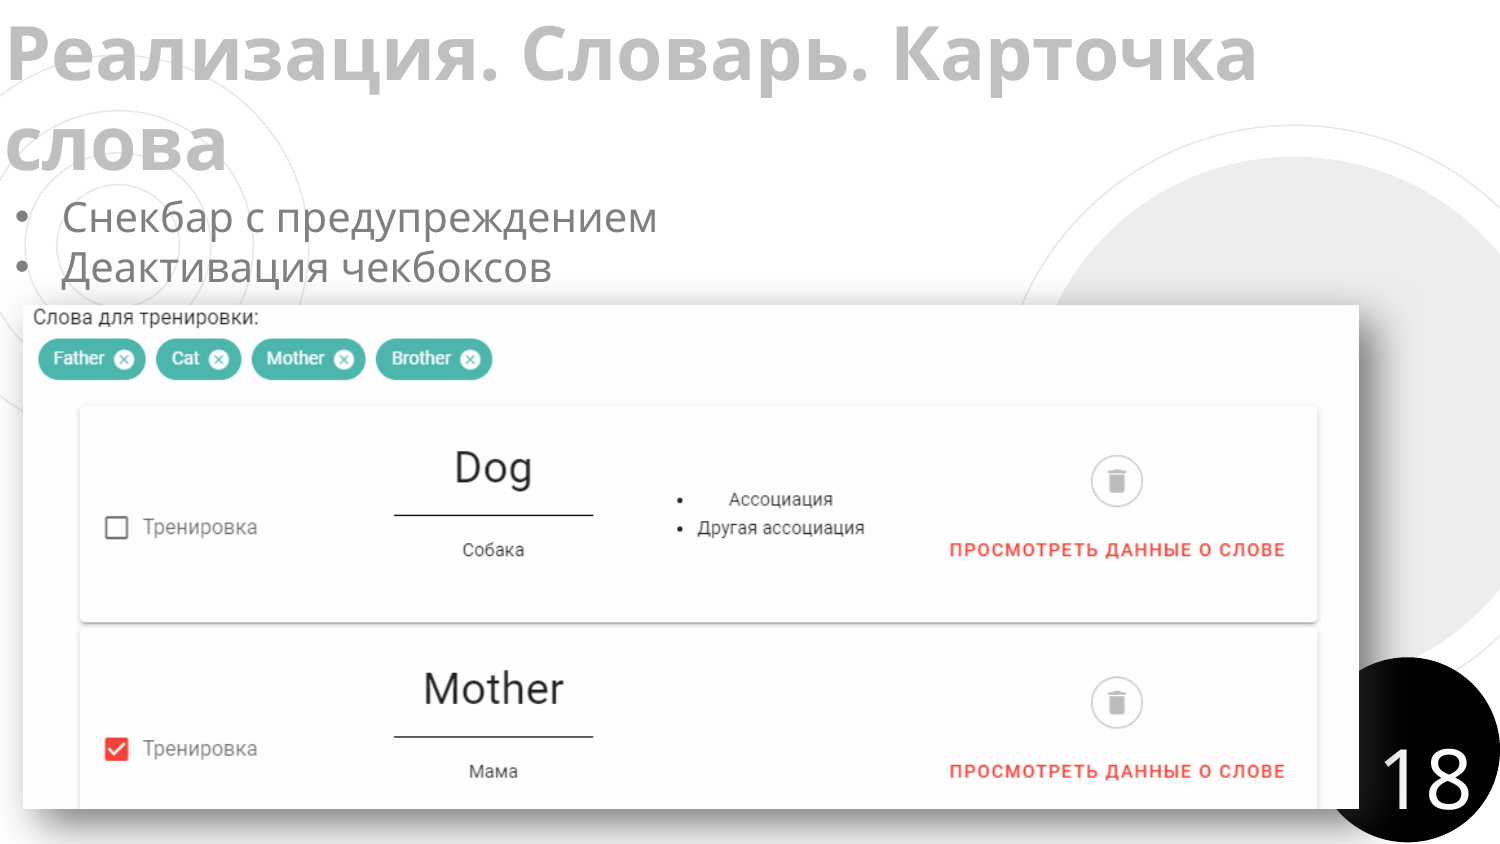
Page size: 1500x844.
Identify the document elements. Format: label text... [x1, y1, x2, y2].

title Реализация. Словарь. Карточка слова [0, 99, 1490, 201]
picture [22, 304, 1360, 809]
slide_number 18 [1386, 688, 1500, 844]
text_box Снекбар с предупреждением Деактивация чекбоксов [0, 183, 825, 399]
